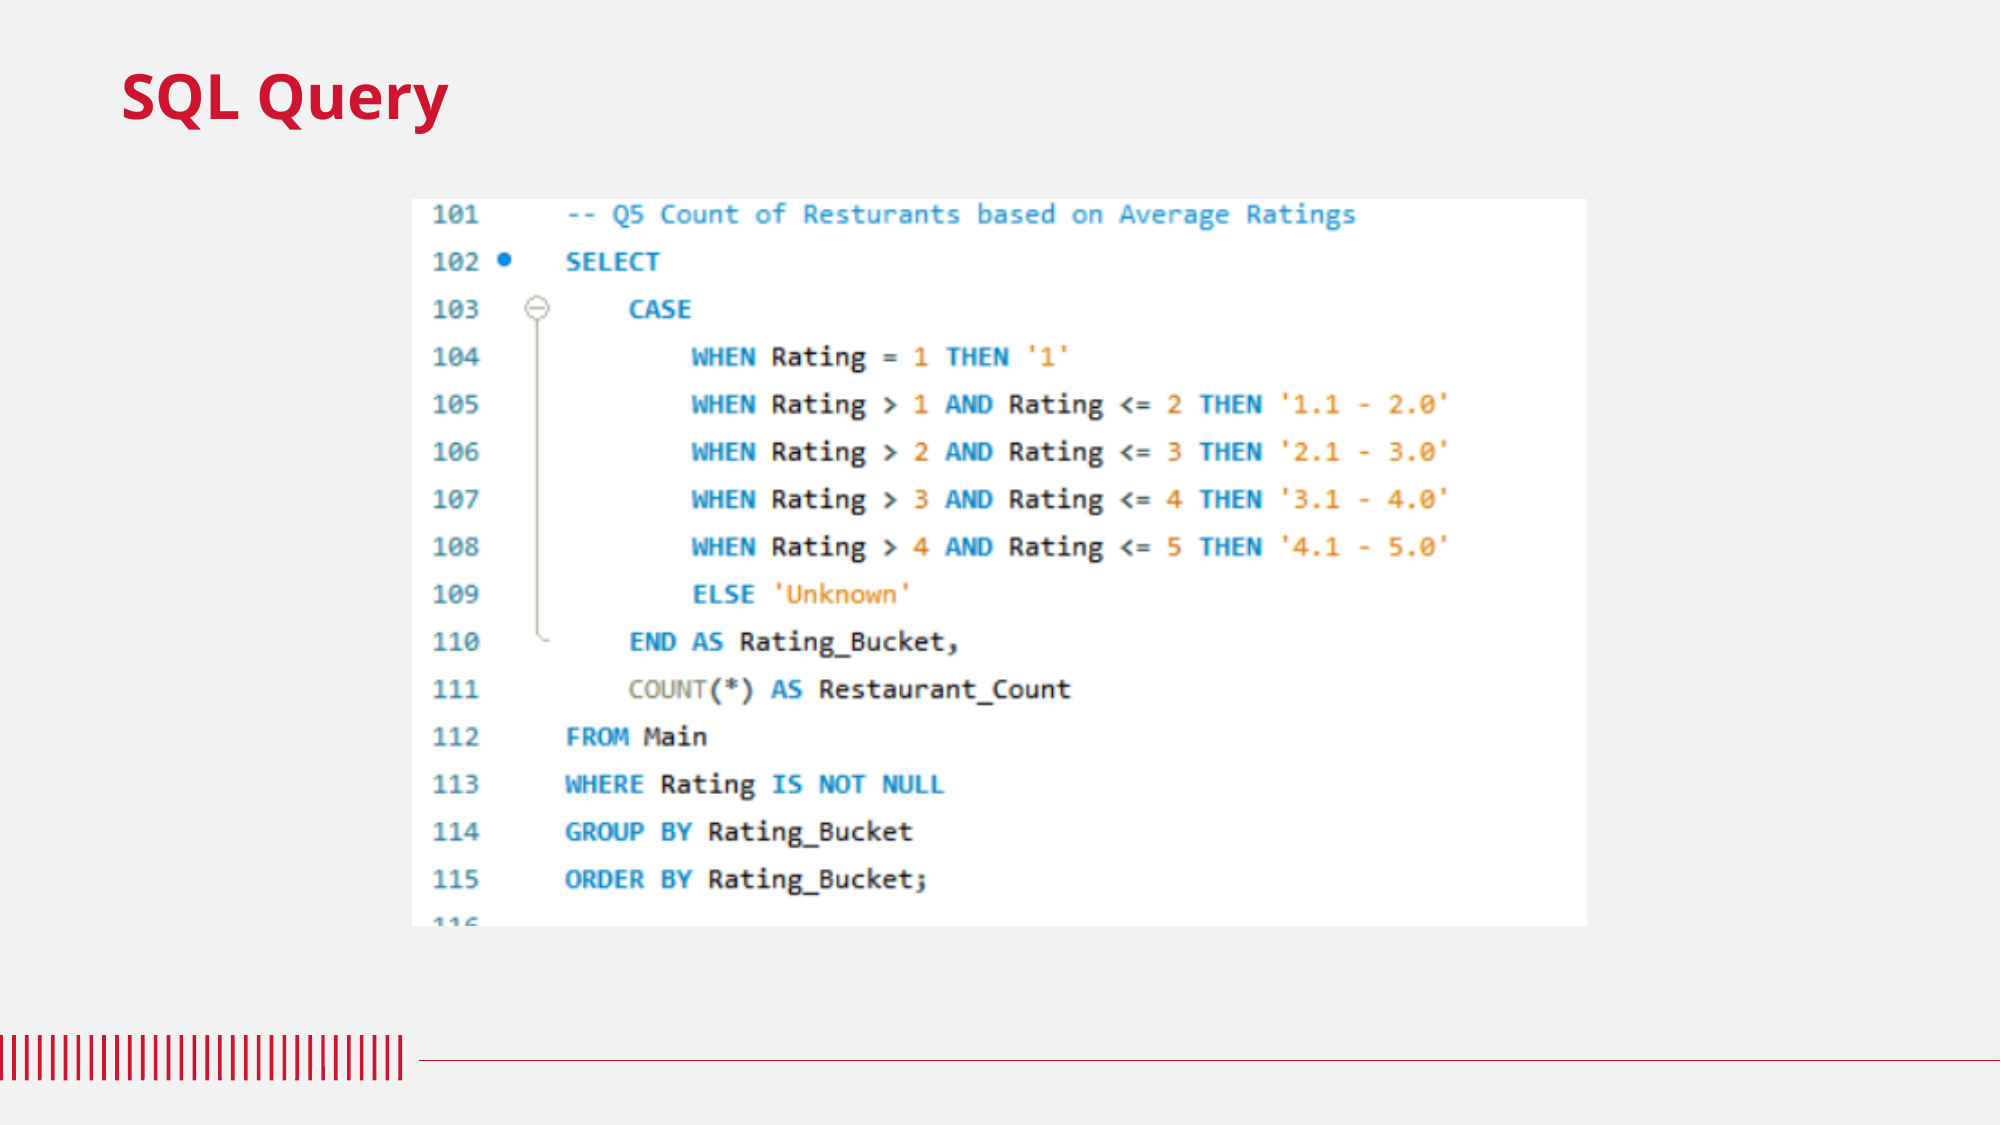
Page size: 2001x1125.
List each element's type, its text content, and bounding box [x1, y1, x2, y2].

title SQL Query [106, 58, 1128, 143]
picture [412, 199, 1588, 926]
